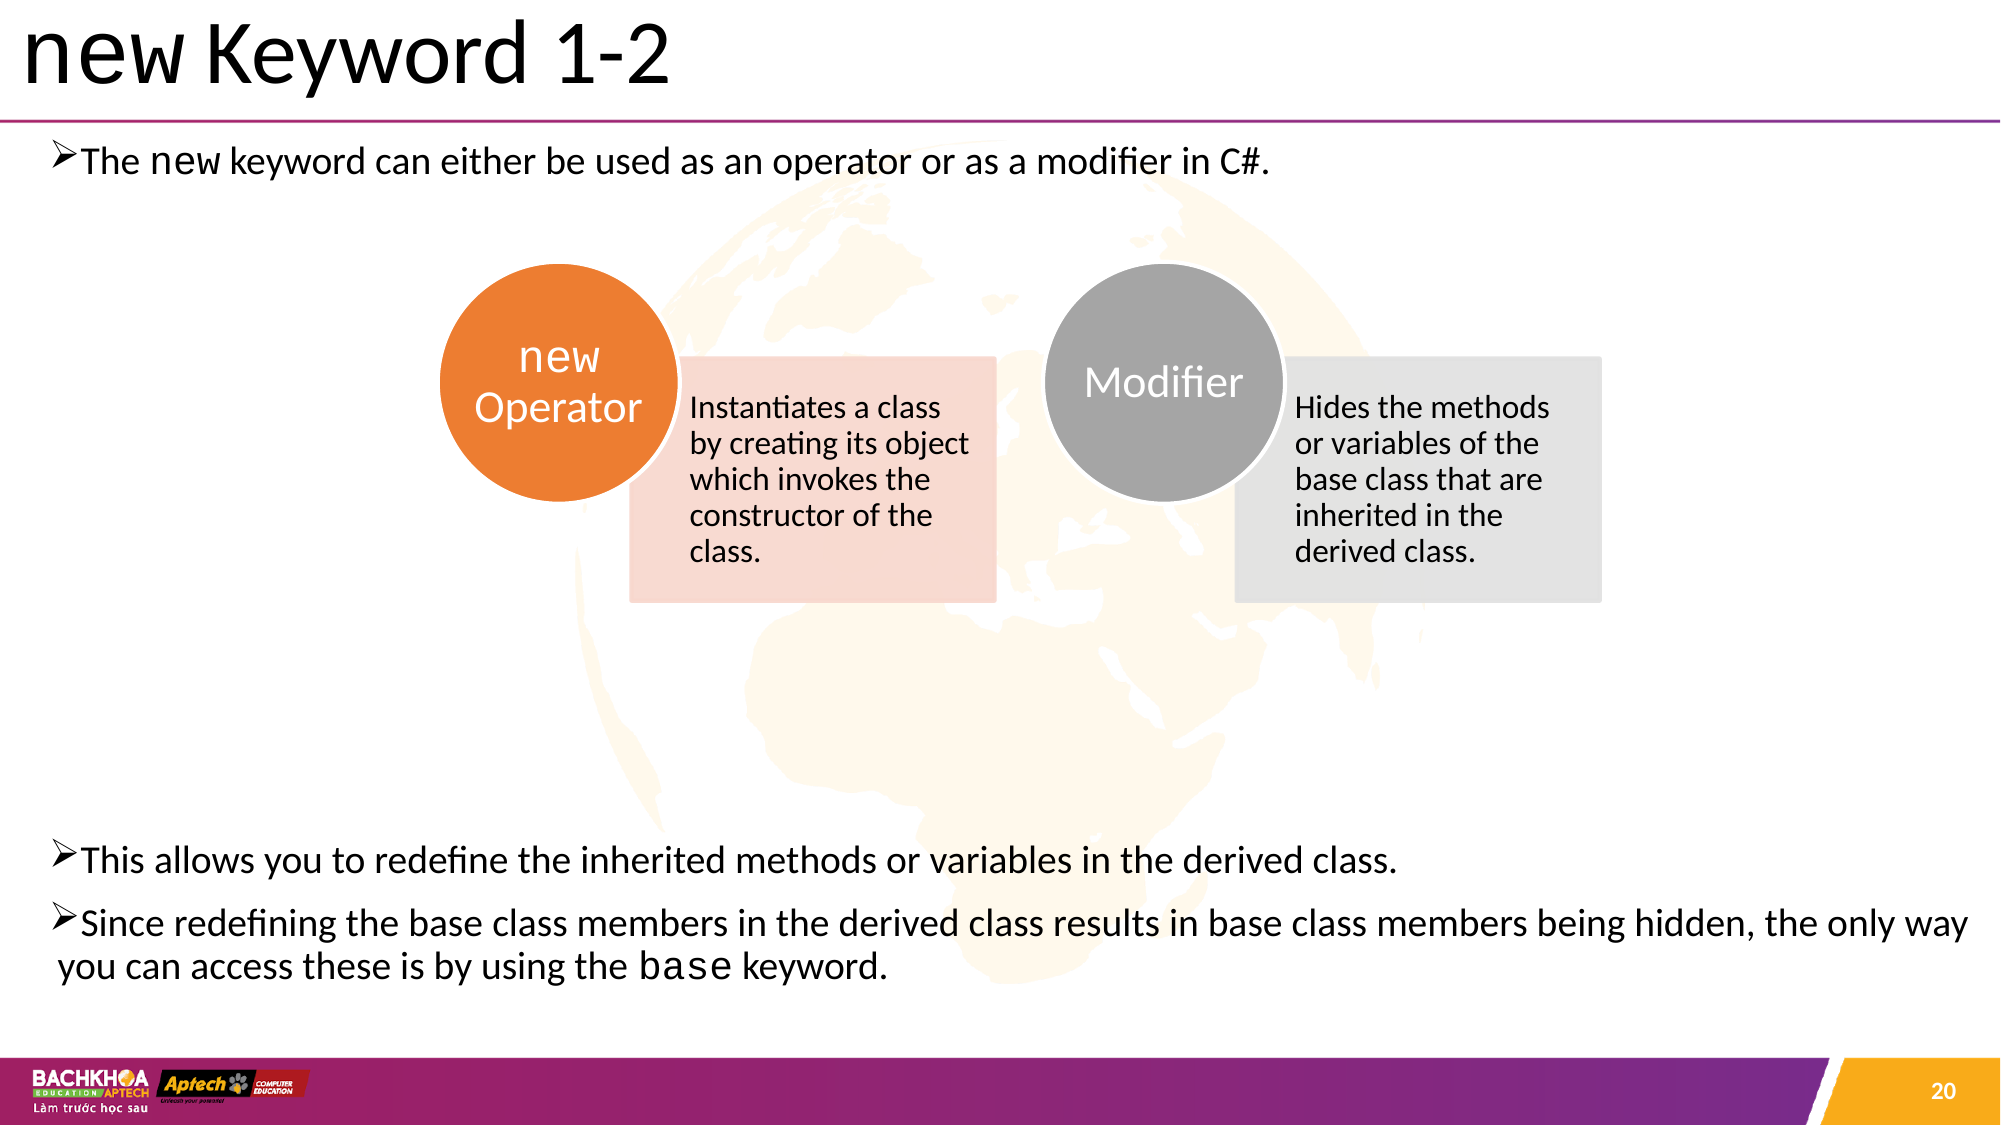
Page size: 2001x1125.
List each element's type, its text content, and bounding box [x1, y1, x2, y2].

title new Keyword 1-2 [5, 3, 1993, 116]
list The new keyword can either be used as an operator or as a modifier in C#. This allows you to redefine the inherited methods or variables in the derived class. Since redefining the base class members in the derived class results in base class members being hidden, the only way you can access these is by using the base keyword. [5, 125, 1993, 1014]
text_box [437, 12, 1601, 851]
picture [0, 0, 2001, 1125]
slide_number 20 [1899, 1059, 1988, 1120]
